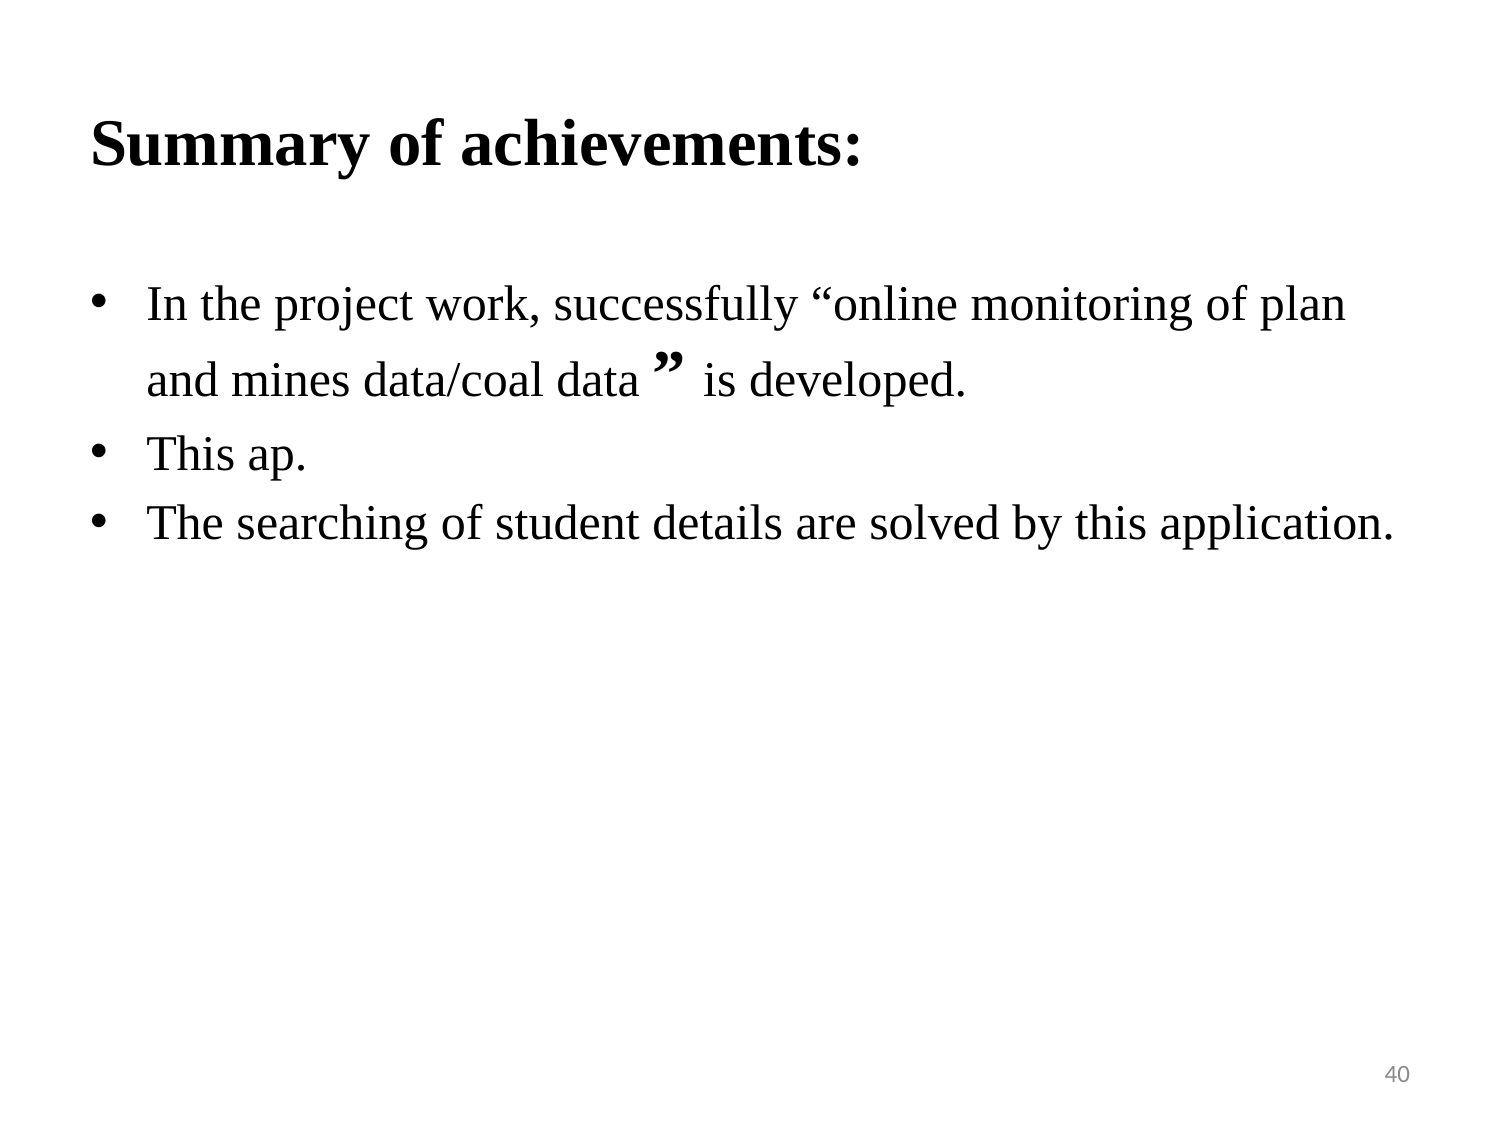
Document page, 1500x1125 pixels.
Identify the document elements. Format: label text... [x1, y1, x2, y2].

list In the project work, successfully “online monitoring of plan and mines data/coal data ” is developed. This ap. The searching of student details are solved by this application. [75, 262, 1425, 1005]
slide_number 40 [1074, 1042, 1425, 1103]
title Summary of achievements: [75, 45, 1425, 233]
